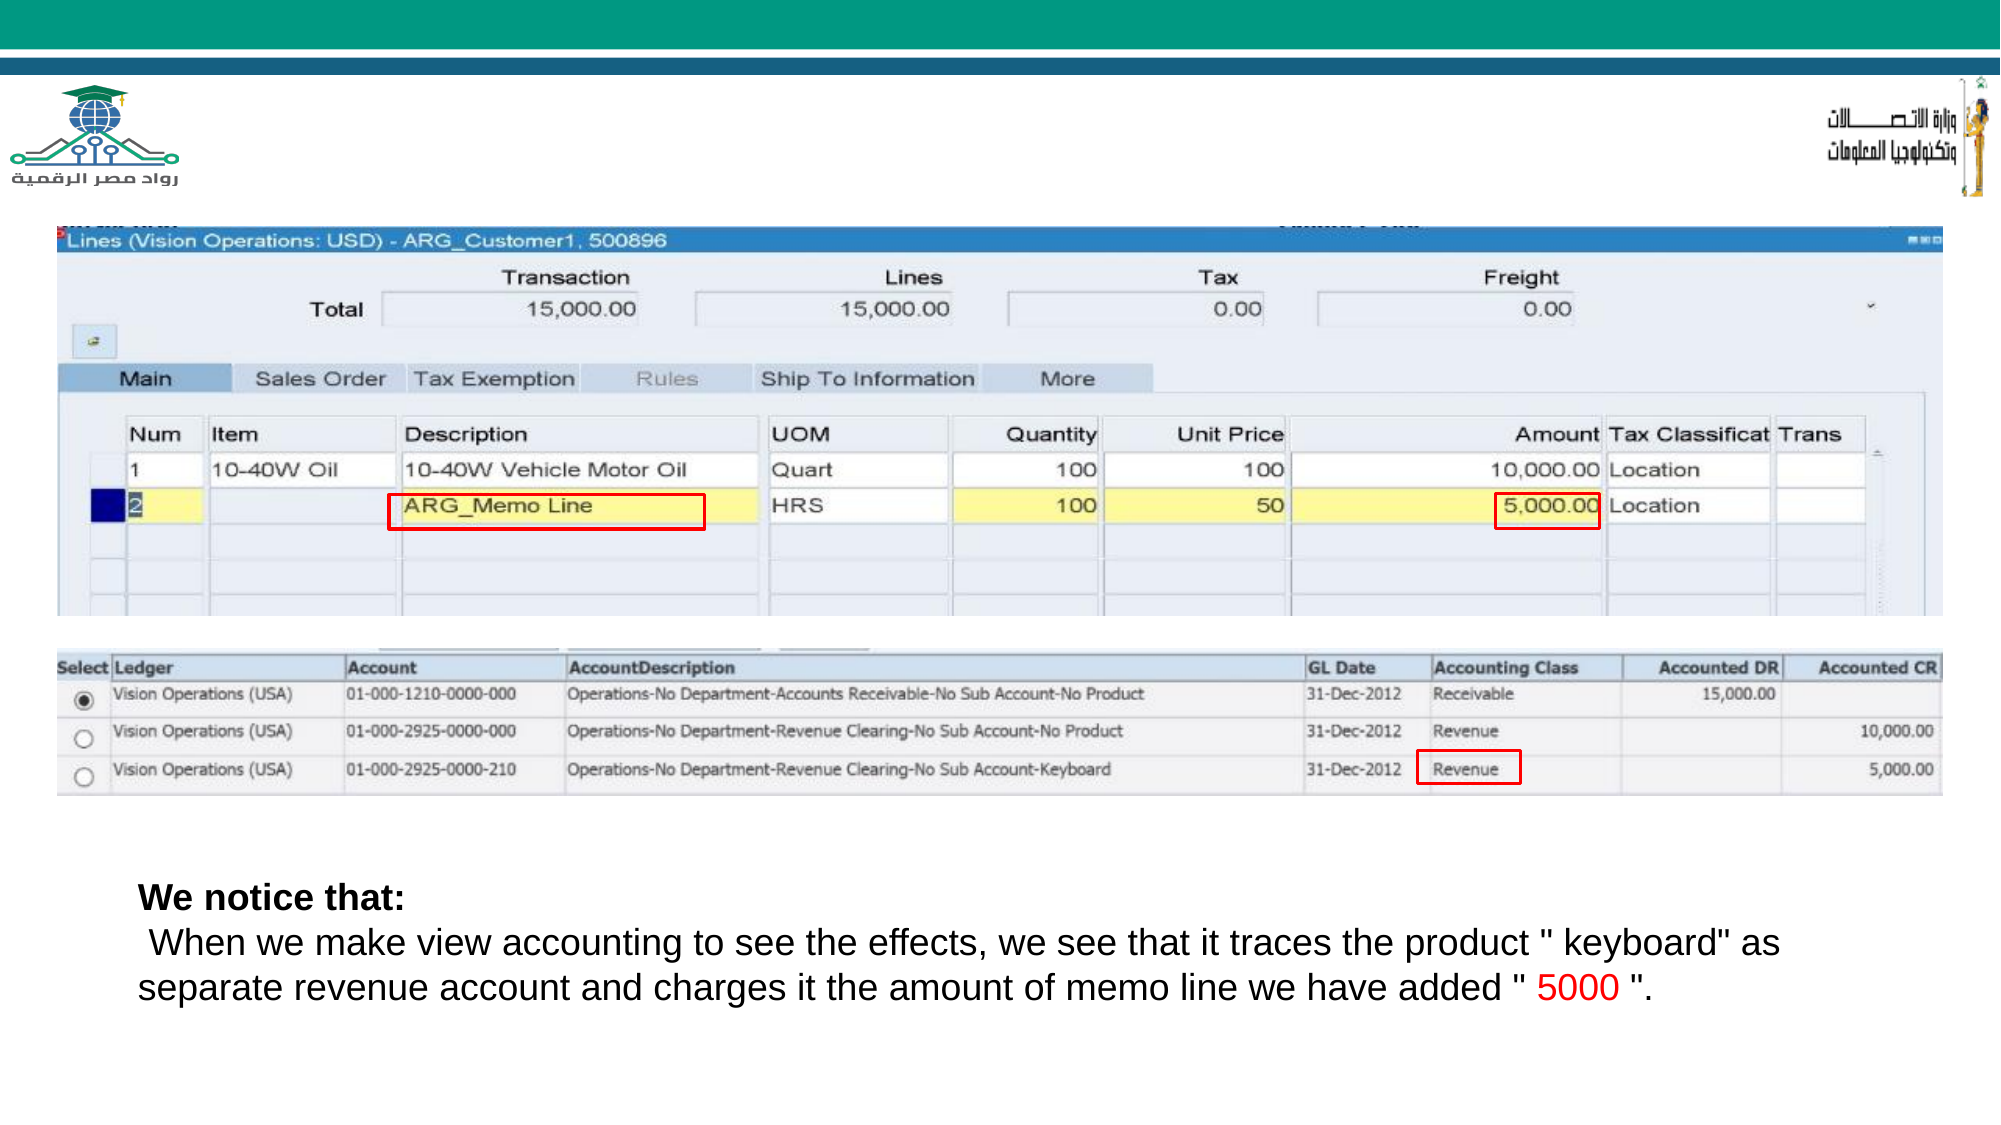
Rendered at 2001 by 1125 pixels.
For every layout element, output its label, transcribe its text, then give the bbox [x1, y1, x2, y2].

picture [57, 647, 1943, 797]
text_box We notice that: When we make view accounting to see the effects, we see that it traces the product " keyboard" as separate revenue account and charges it the amount of memo line we have added " 5000 ". [123, 865, 1908, 1016]
picture [57, 226, 1943, 617]
text_box [0, 0, 2000, 51]
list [10, 84, 180, 187]
text_box [0, 56, 2000, 77]
picture [1815, 57, 2000, 215]
